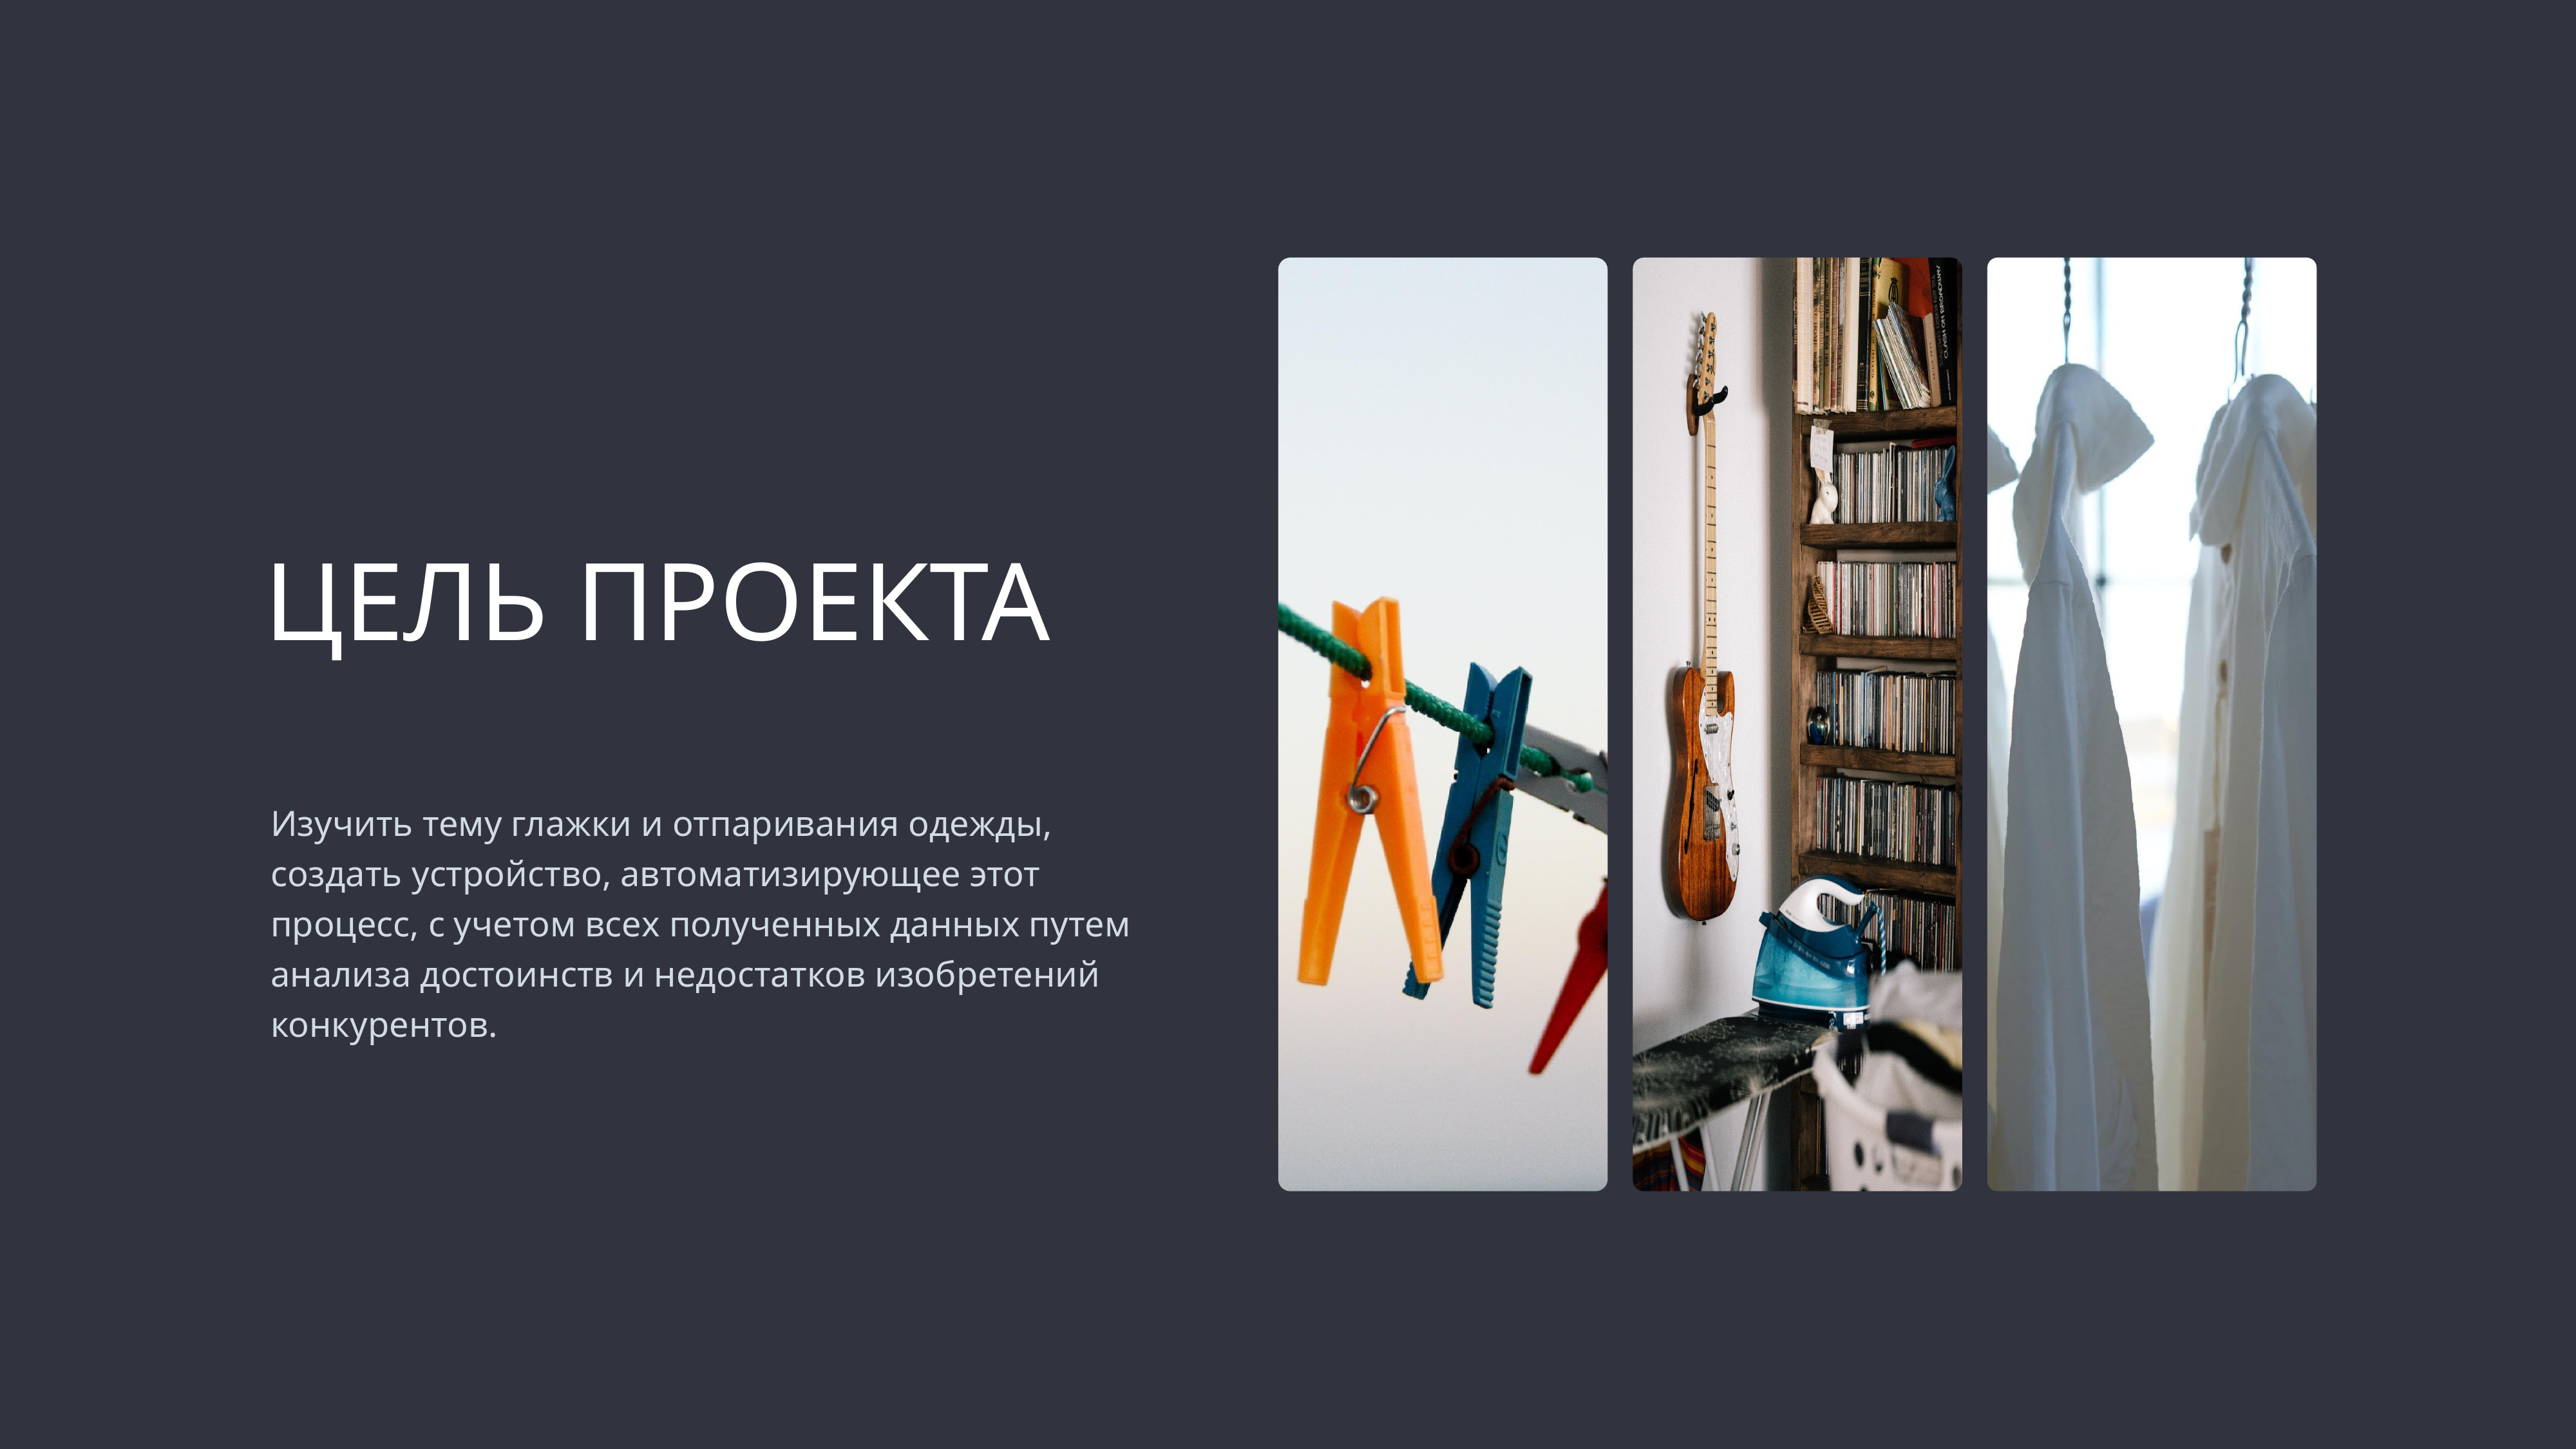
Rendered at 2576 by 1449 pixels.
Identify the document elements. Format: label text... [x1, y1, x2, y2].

picture [1278, 257, 1608, 1191]
picture [1987, 257, 2317, 1191]
text_box Изучить тему глажки и отпаривания одежды, создать устройство, автоматизирующее этот процесс, с учетом всех полученных данных путем анализа достоинств и недостатков изобретений конкурентов. [265, 788, 1157, 1050]
text_box ЦЕЛЬ ПРОЕКТА [259, 527, 1222, 667]
picture [1633, 257, 1963, 1191]
